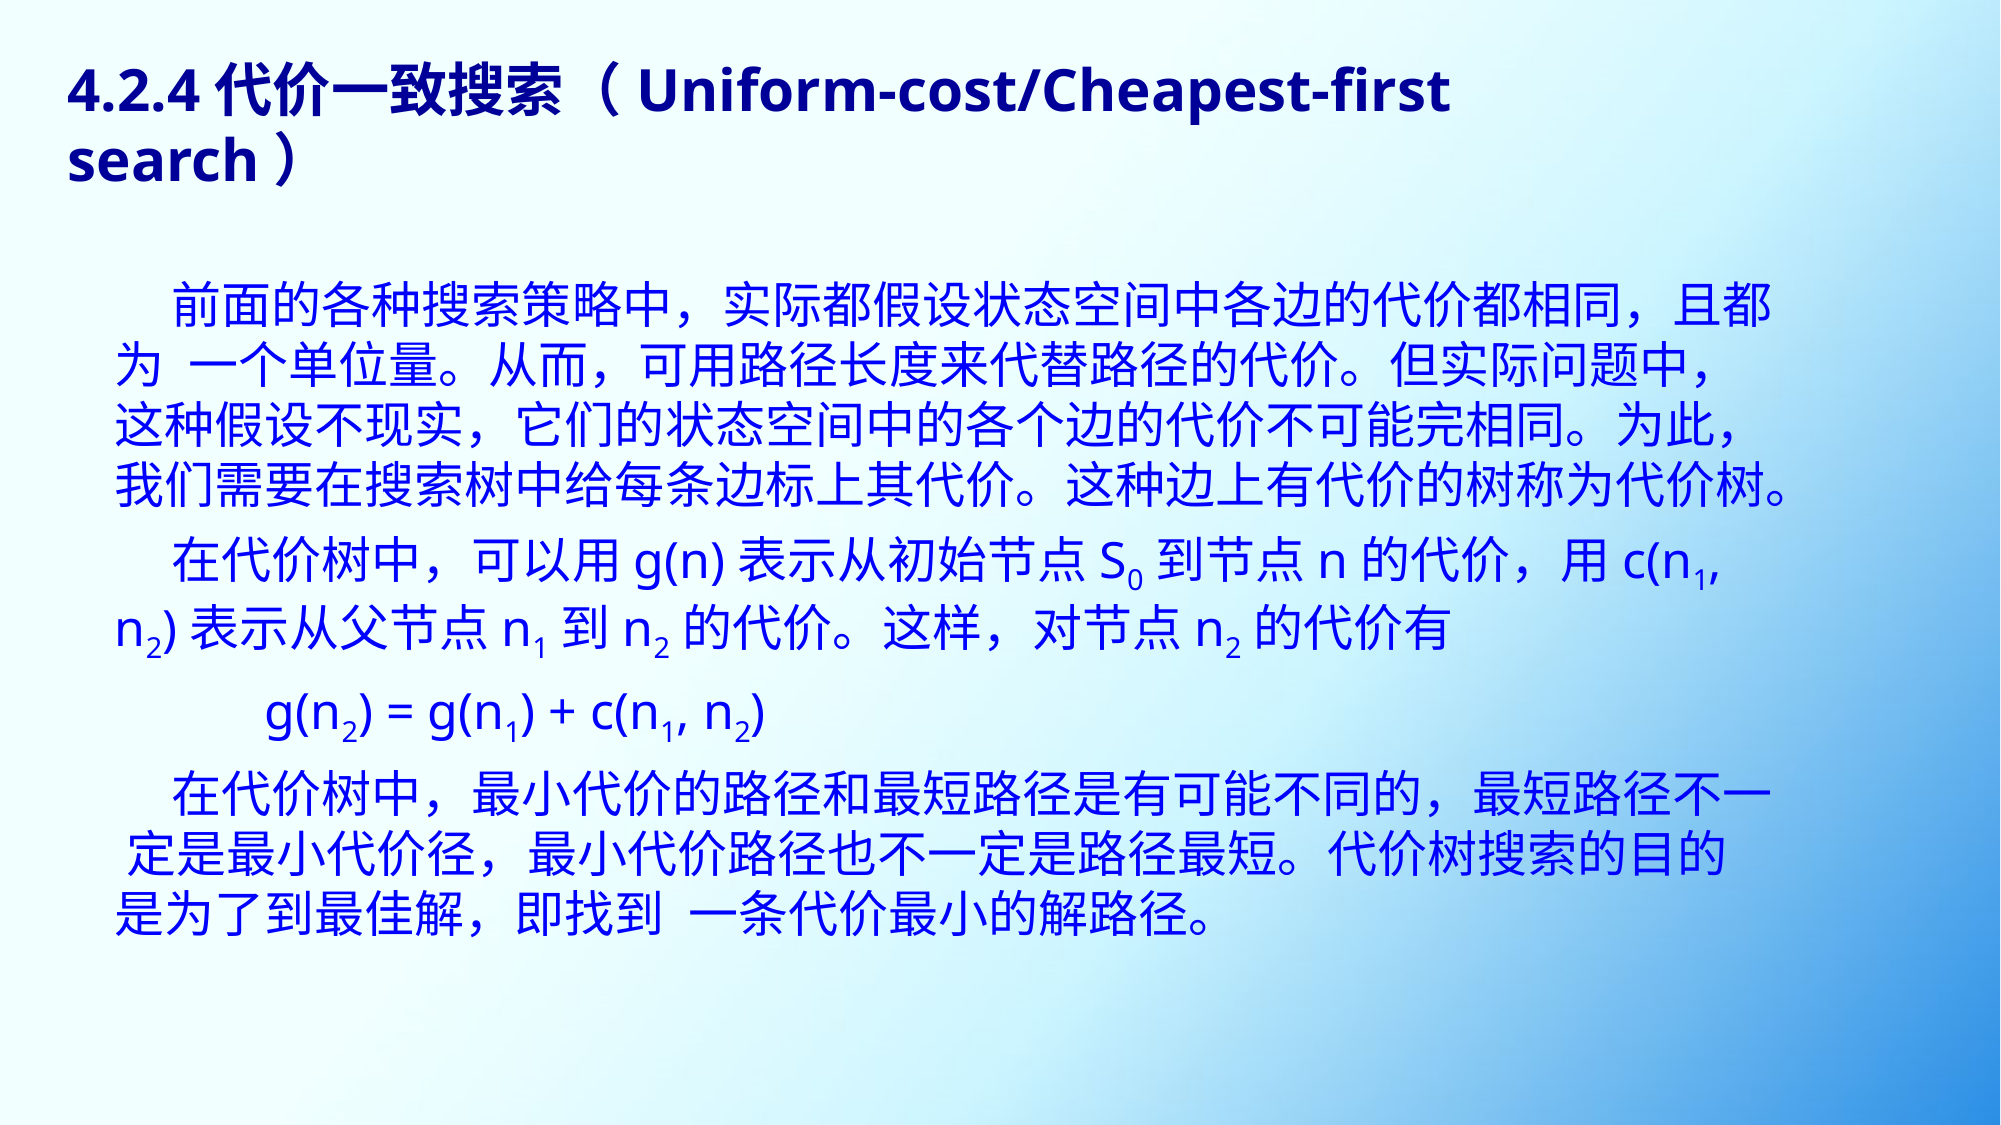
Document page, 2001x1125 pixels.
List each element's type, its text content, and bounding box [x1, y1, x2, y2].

text_box 4.2.4代价一致搜索（Uniform-cost/Cheapest-first search） [52, 69, 1714, 177]
text_box 前面的各种搜索策略中，实际都假设状态空间中各边的代价都相同，且都为一个单位量。从而，可用路径长度来代替路径的代价。但实际问题中，这种假设不现实，它们的状态空间中的各个边的代价不可能完相同。为此，我们需要在搜索树中给每条边标上其代价。这种边上有代价的树称为代价树。 在代价树中，可以用g(n)表示从初始节点S0到节点n的代价，用c(n1, n2)表示从父节点n1到n2的代价。这样，对节点n2的代价有 g(n2) = g(n1) + c(n1, n2) 在代价树中，最小代价的路径和最短路径是有可能不同的，最短路径不一定是最小代价径，最小代价路径也不一定是路径最短。代价树搜索的目的是为了到最佳解，即找到一条代价最小的解路径。 [100, 265, 1789, 951]
picture [0, 0, 2001, 1125]
